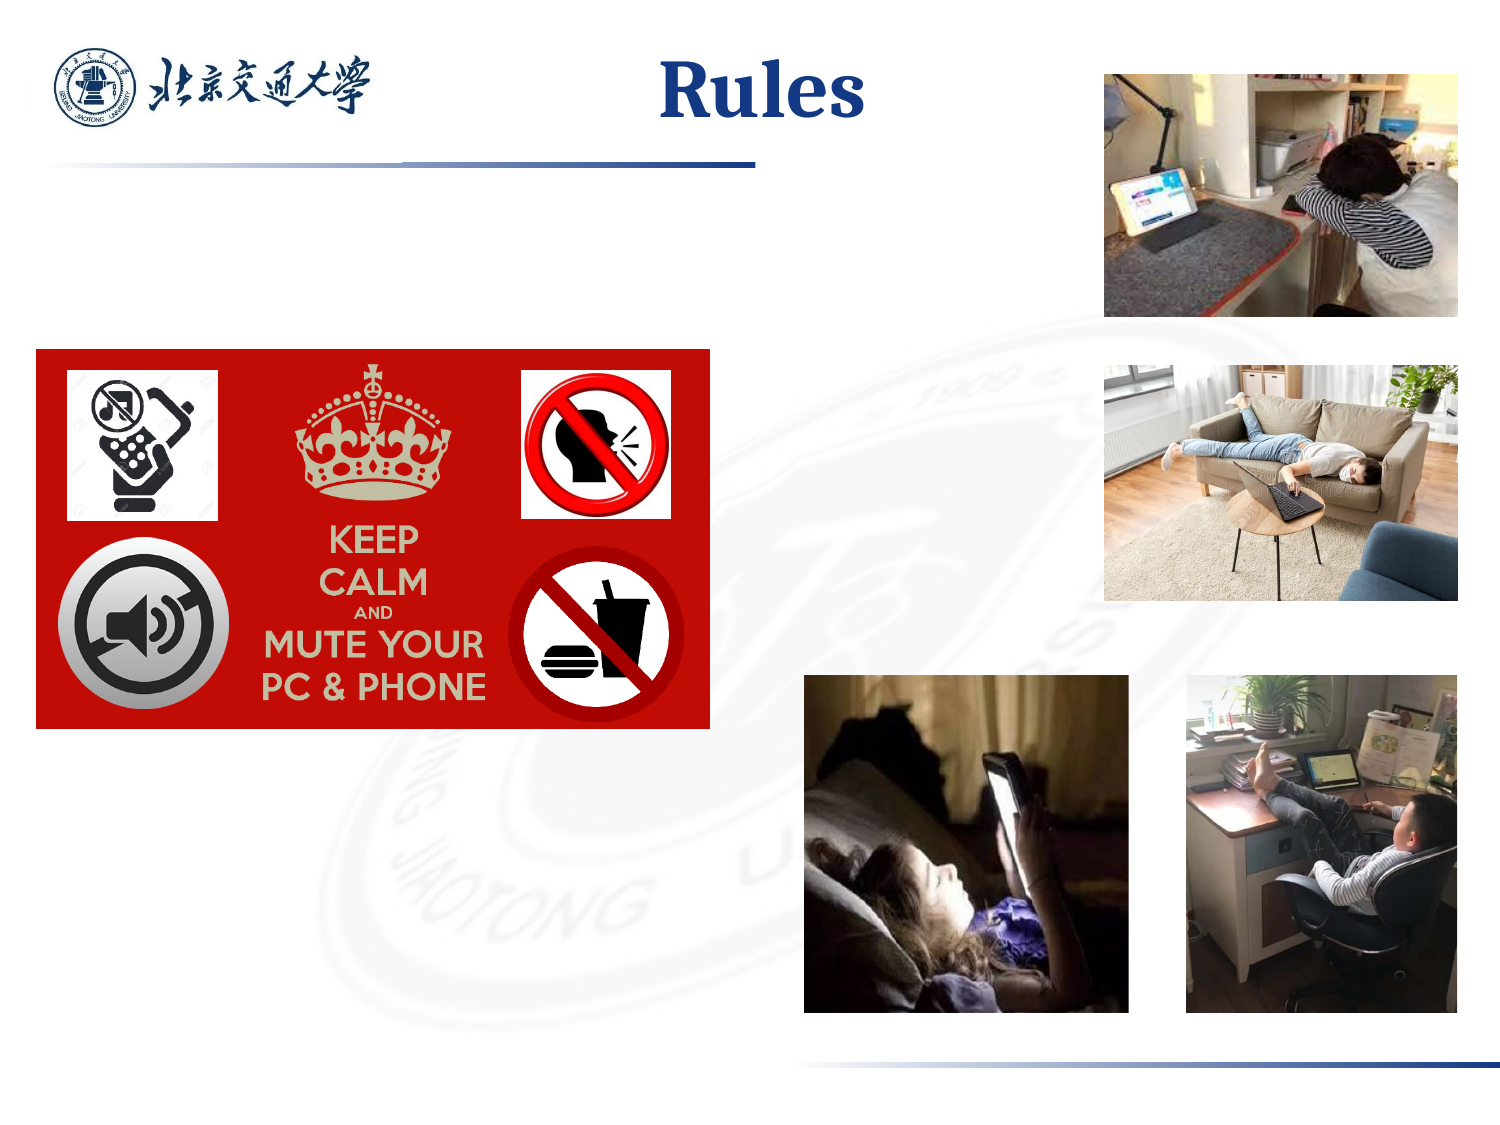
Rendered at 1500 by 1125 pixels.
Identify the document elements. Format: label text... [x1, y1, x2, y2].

picture [0, 0, 1500, 1125]
title Rules [212, 24, 1313, 163]
